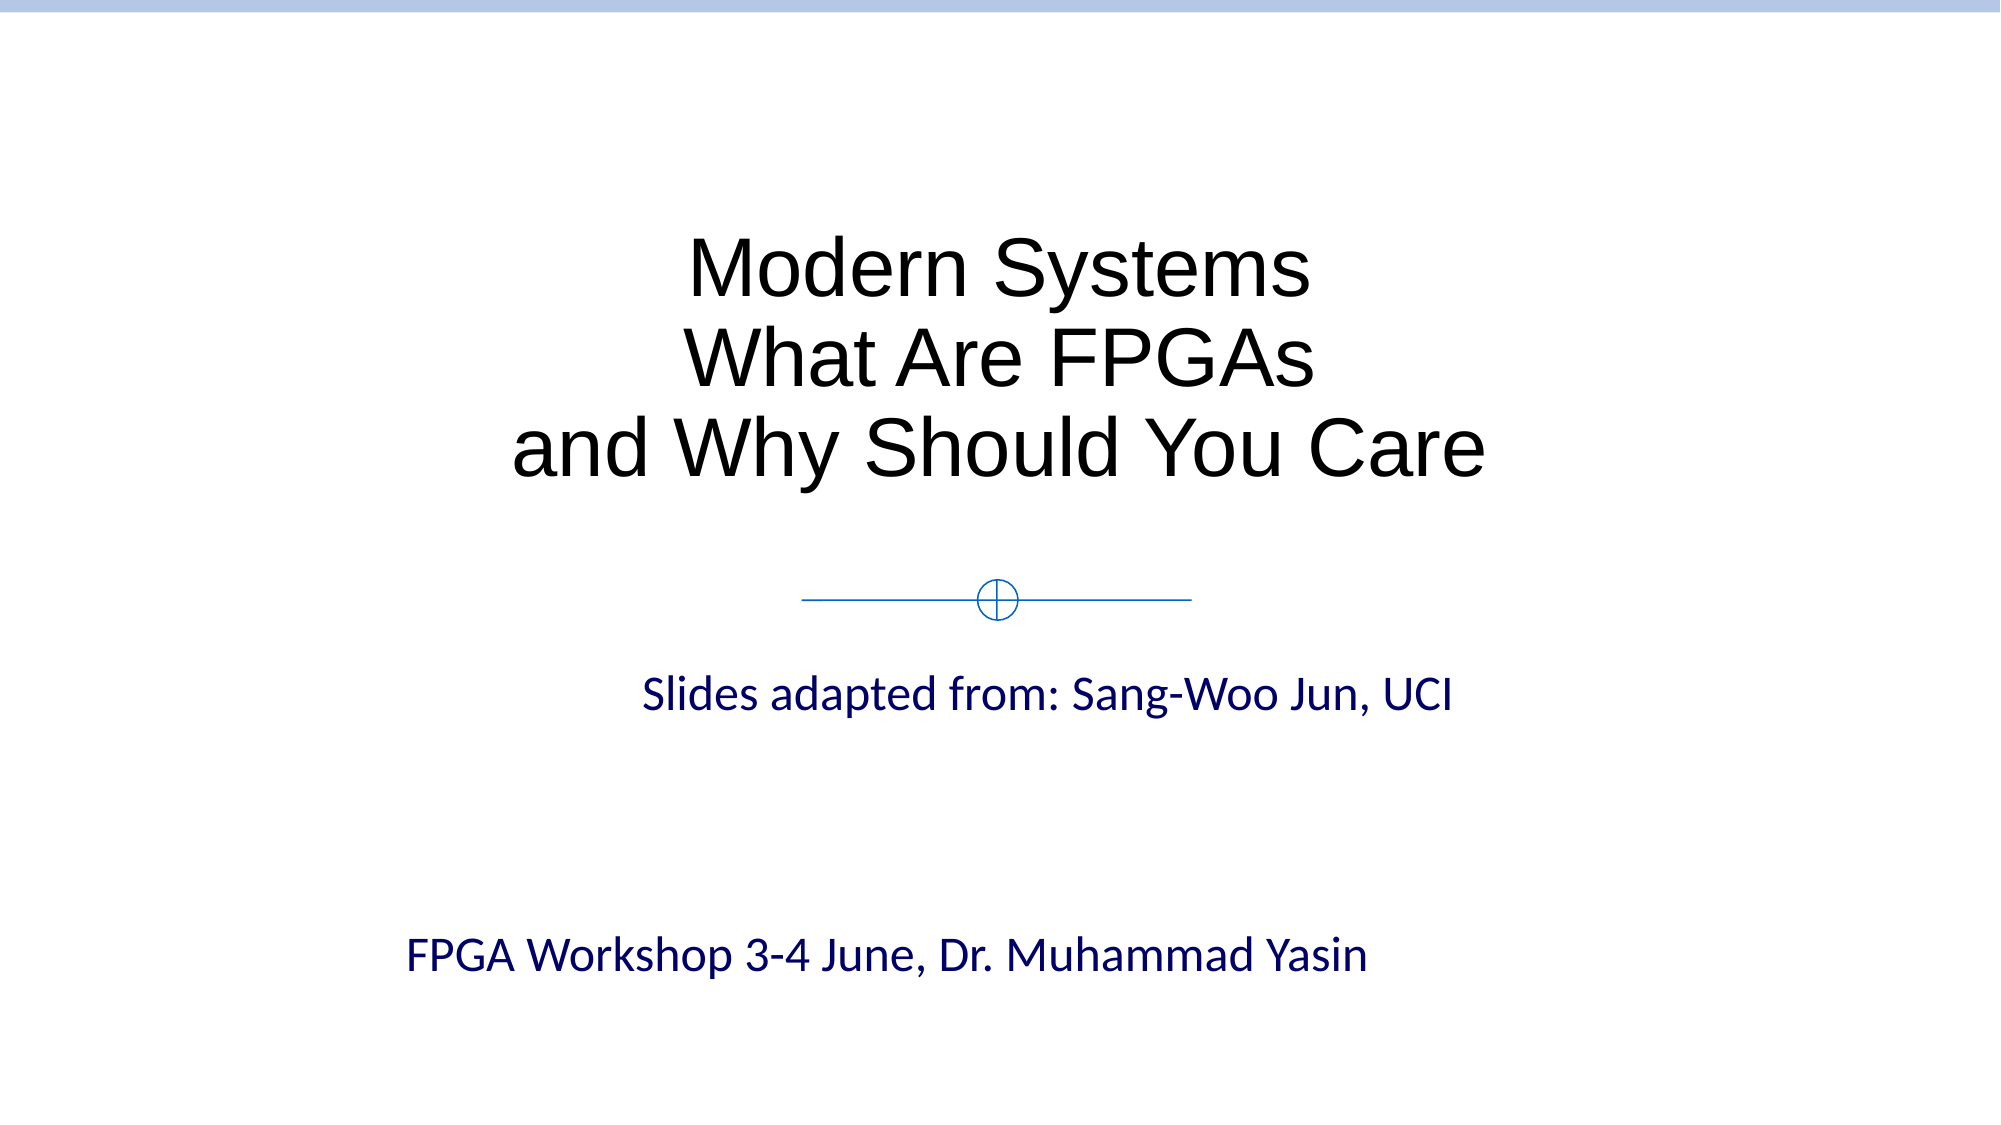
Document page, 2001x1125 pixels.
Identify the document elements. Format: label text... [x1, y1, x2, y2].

subtitle Slides adapted from: Sang-Woo Jun, UCI [297, 636, 1798, 753]
text_box FPGA Workshop 3-4 June, Dr. Muhammad Yasin [137, 897, 1638, 1014]
title Modern Systems What Are FPGAs and Why Should You Care [137, 130, 1863, 589]
